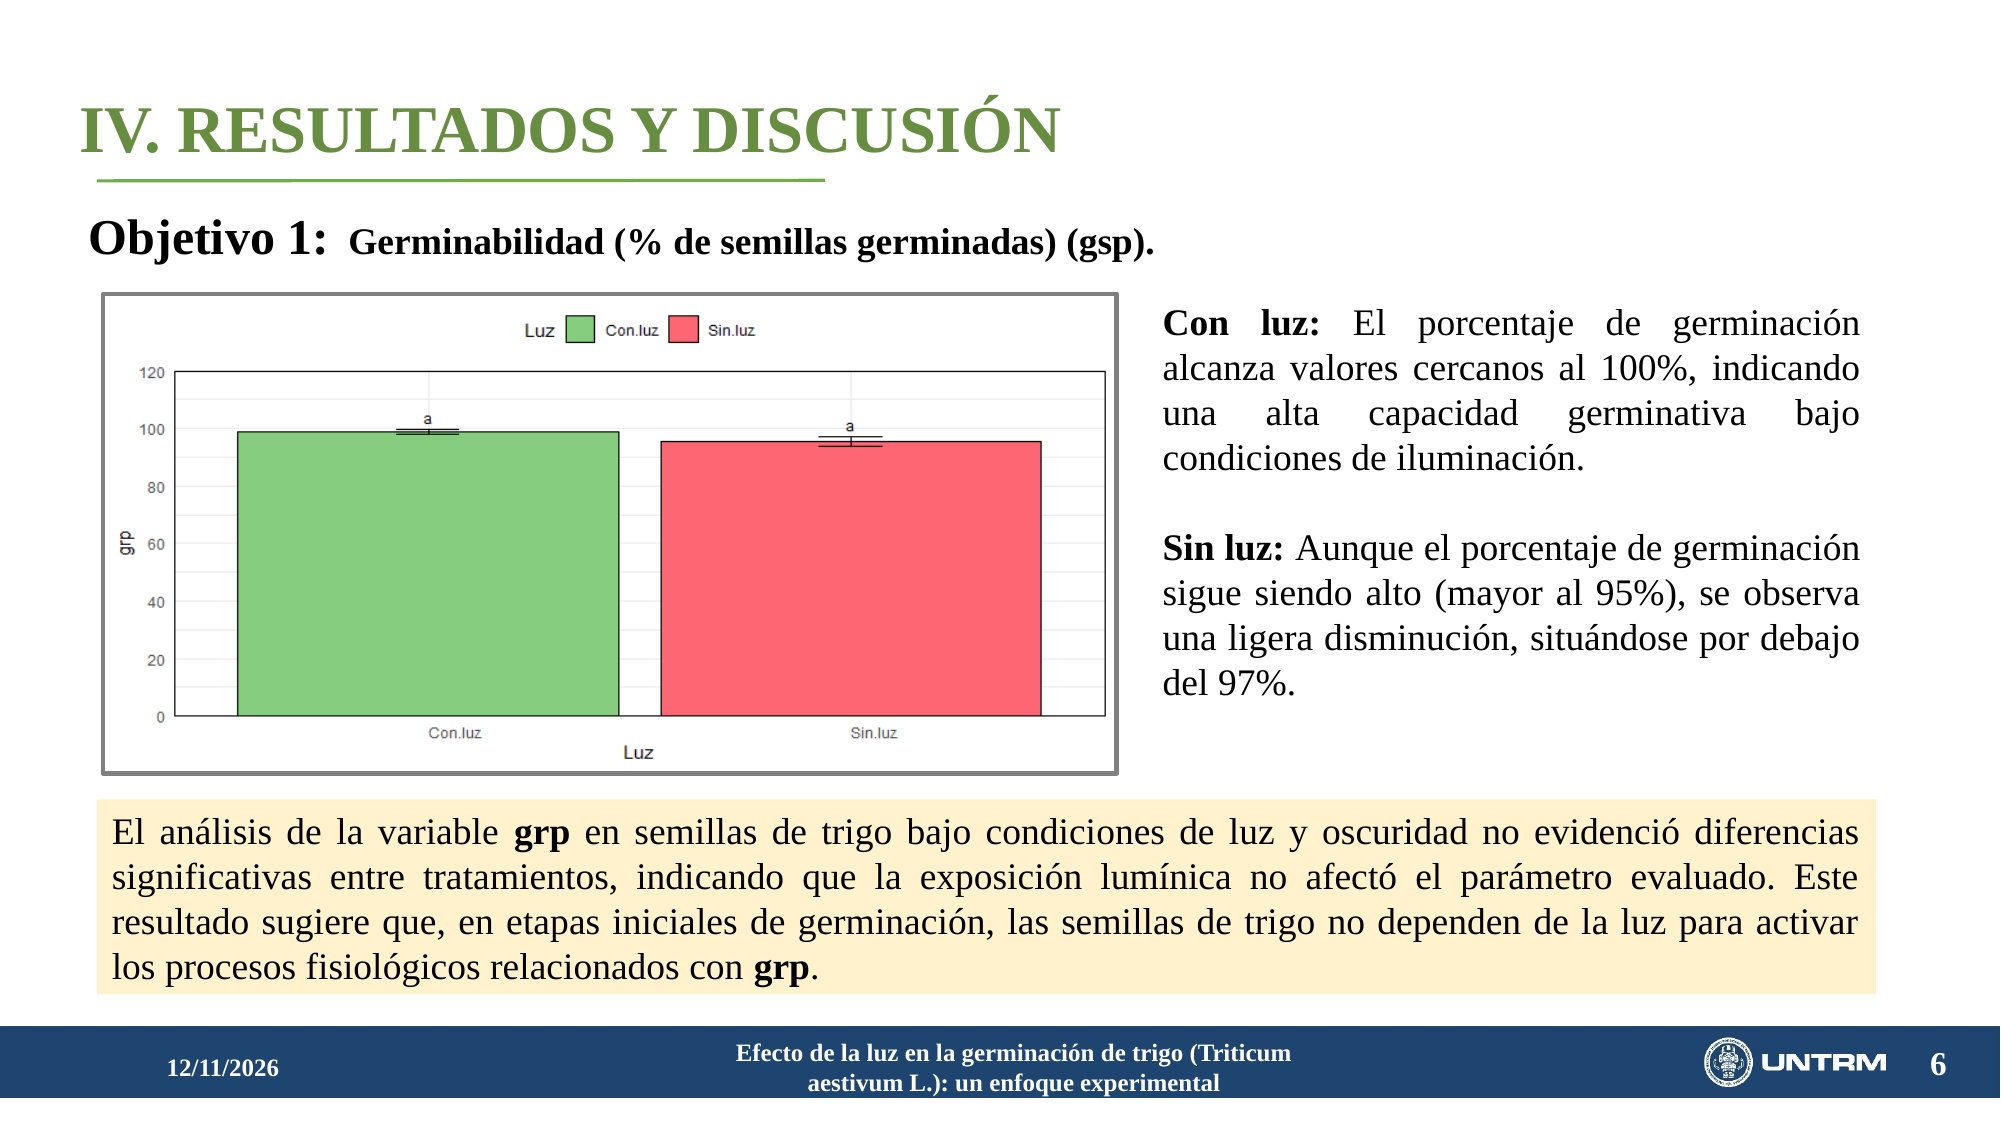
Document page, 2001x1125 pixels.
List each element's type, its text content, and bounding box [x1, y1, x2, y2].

text_box Con luz: El porcentaje de germinación alcanza valores cercanos al 100%, indicando una alta capacidad germinativa bajo condiciones de iluminación. Sin luz: Aunque el porcentaje de germinación sigue siendo alto (mayor al 95%), se observa una ligera disminución, situándose por debajo del 97%. [1148, 290, 1876, 711]
picture [105, 296, 1115, 771]
text_box IV. RESULTADOS Y DISCUSIÓN [0, 78, 1182, 174]
picture [0, 1026, 2000, 1098]
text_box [74, 197, 1182, 274]
text_box El análisis de la variable grp en semillas de trigo bajo condiciones de luz y oscuridad no evidenció diferencias significativas entre tratamientos, indicando que la exposición lumínica no afectó el parámetro evaluado. Este resultado sugiere que, en etapas iniciales de germinación, las semillas de trigo no dependen de la luz para activar los procesos fisiológicos relacionados con grp. [97, 799, 1876, 995]
